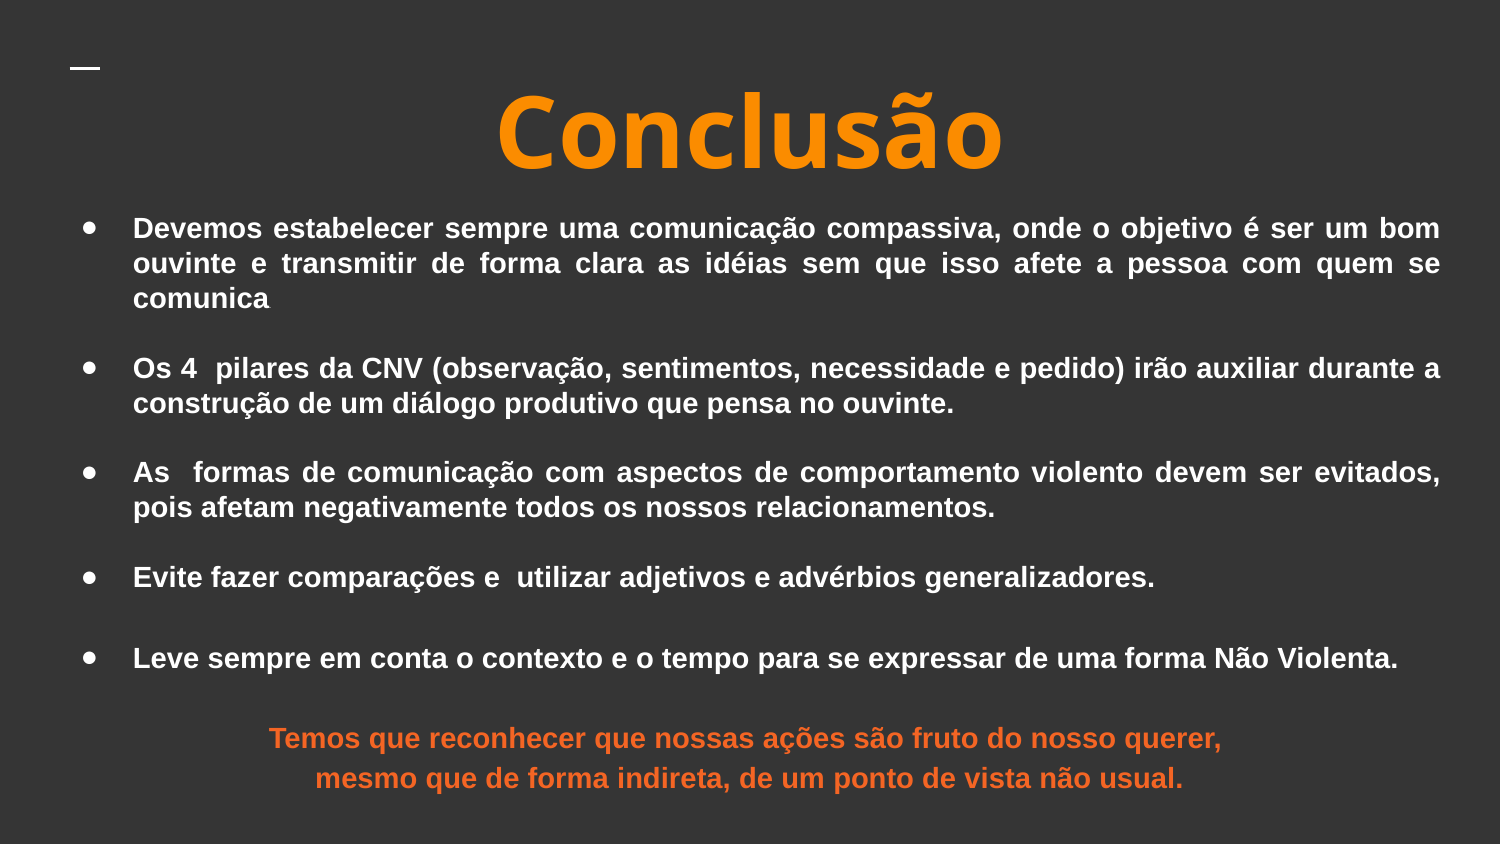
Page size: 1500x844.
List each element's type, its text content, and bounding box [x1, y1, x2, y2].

title Conclusão Devemos estabelecer sempre uma comunicação compassiva, onde o objetivo é ser um bom ouvinte e transmitir de forma clara as idéias sem que isso afete a pessoa com quem se comunica.. Os 4 pilares da CNV (observação, sentimentos, necessidade e pedido) irão auxiliar durante a construção de um diálogo produtivo que pensa no ouvinte. As formas de comunicação com aspectos de comportamento violento devem ser evitados, pois afetam negativamente todos os nossos relacionamentos. Evite fazer comparações e utilizar adjetivos e advérbios generalizadores. Leve sempre em conta o contexto e o tempo para se expressar de uma forma Não Violenta. Temos que reconhecer que nossas ações são fruto do nosso querer, mesmo que de forma indireta, de um ponto de vista não usual. [42, 53, 1458, 813]
